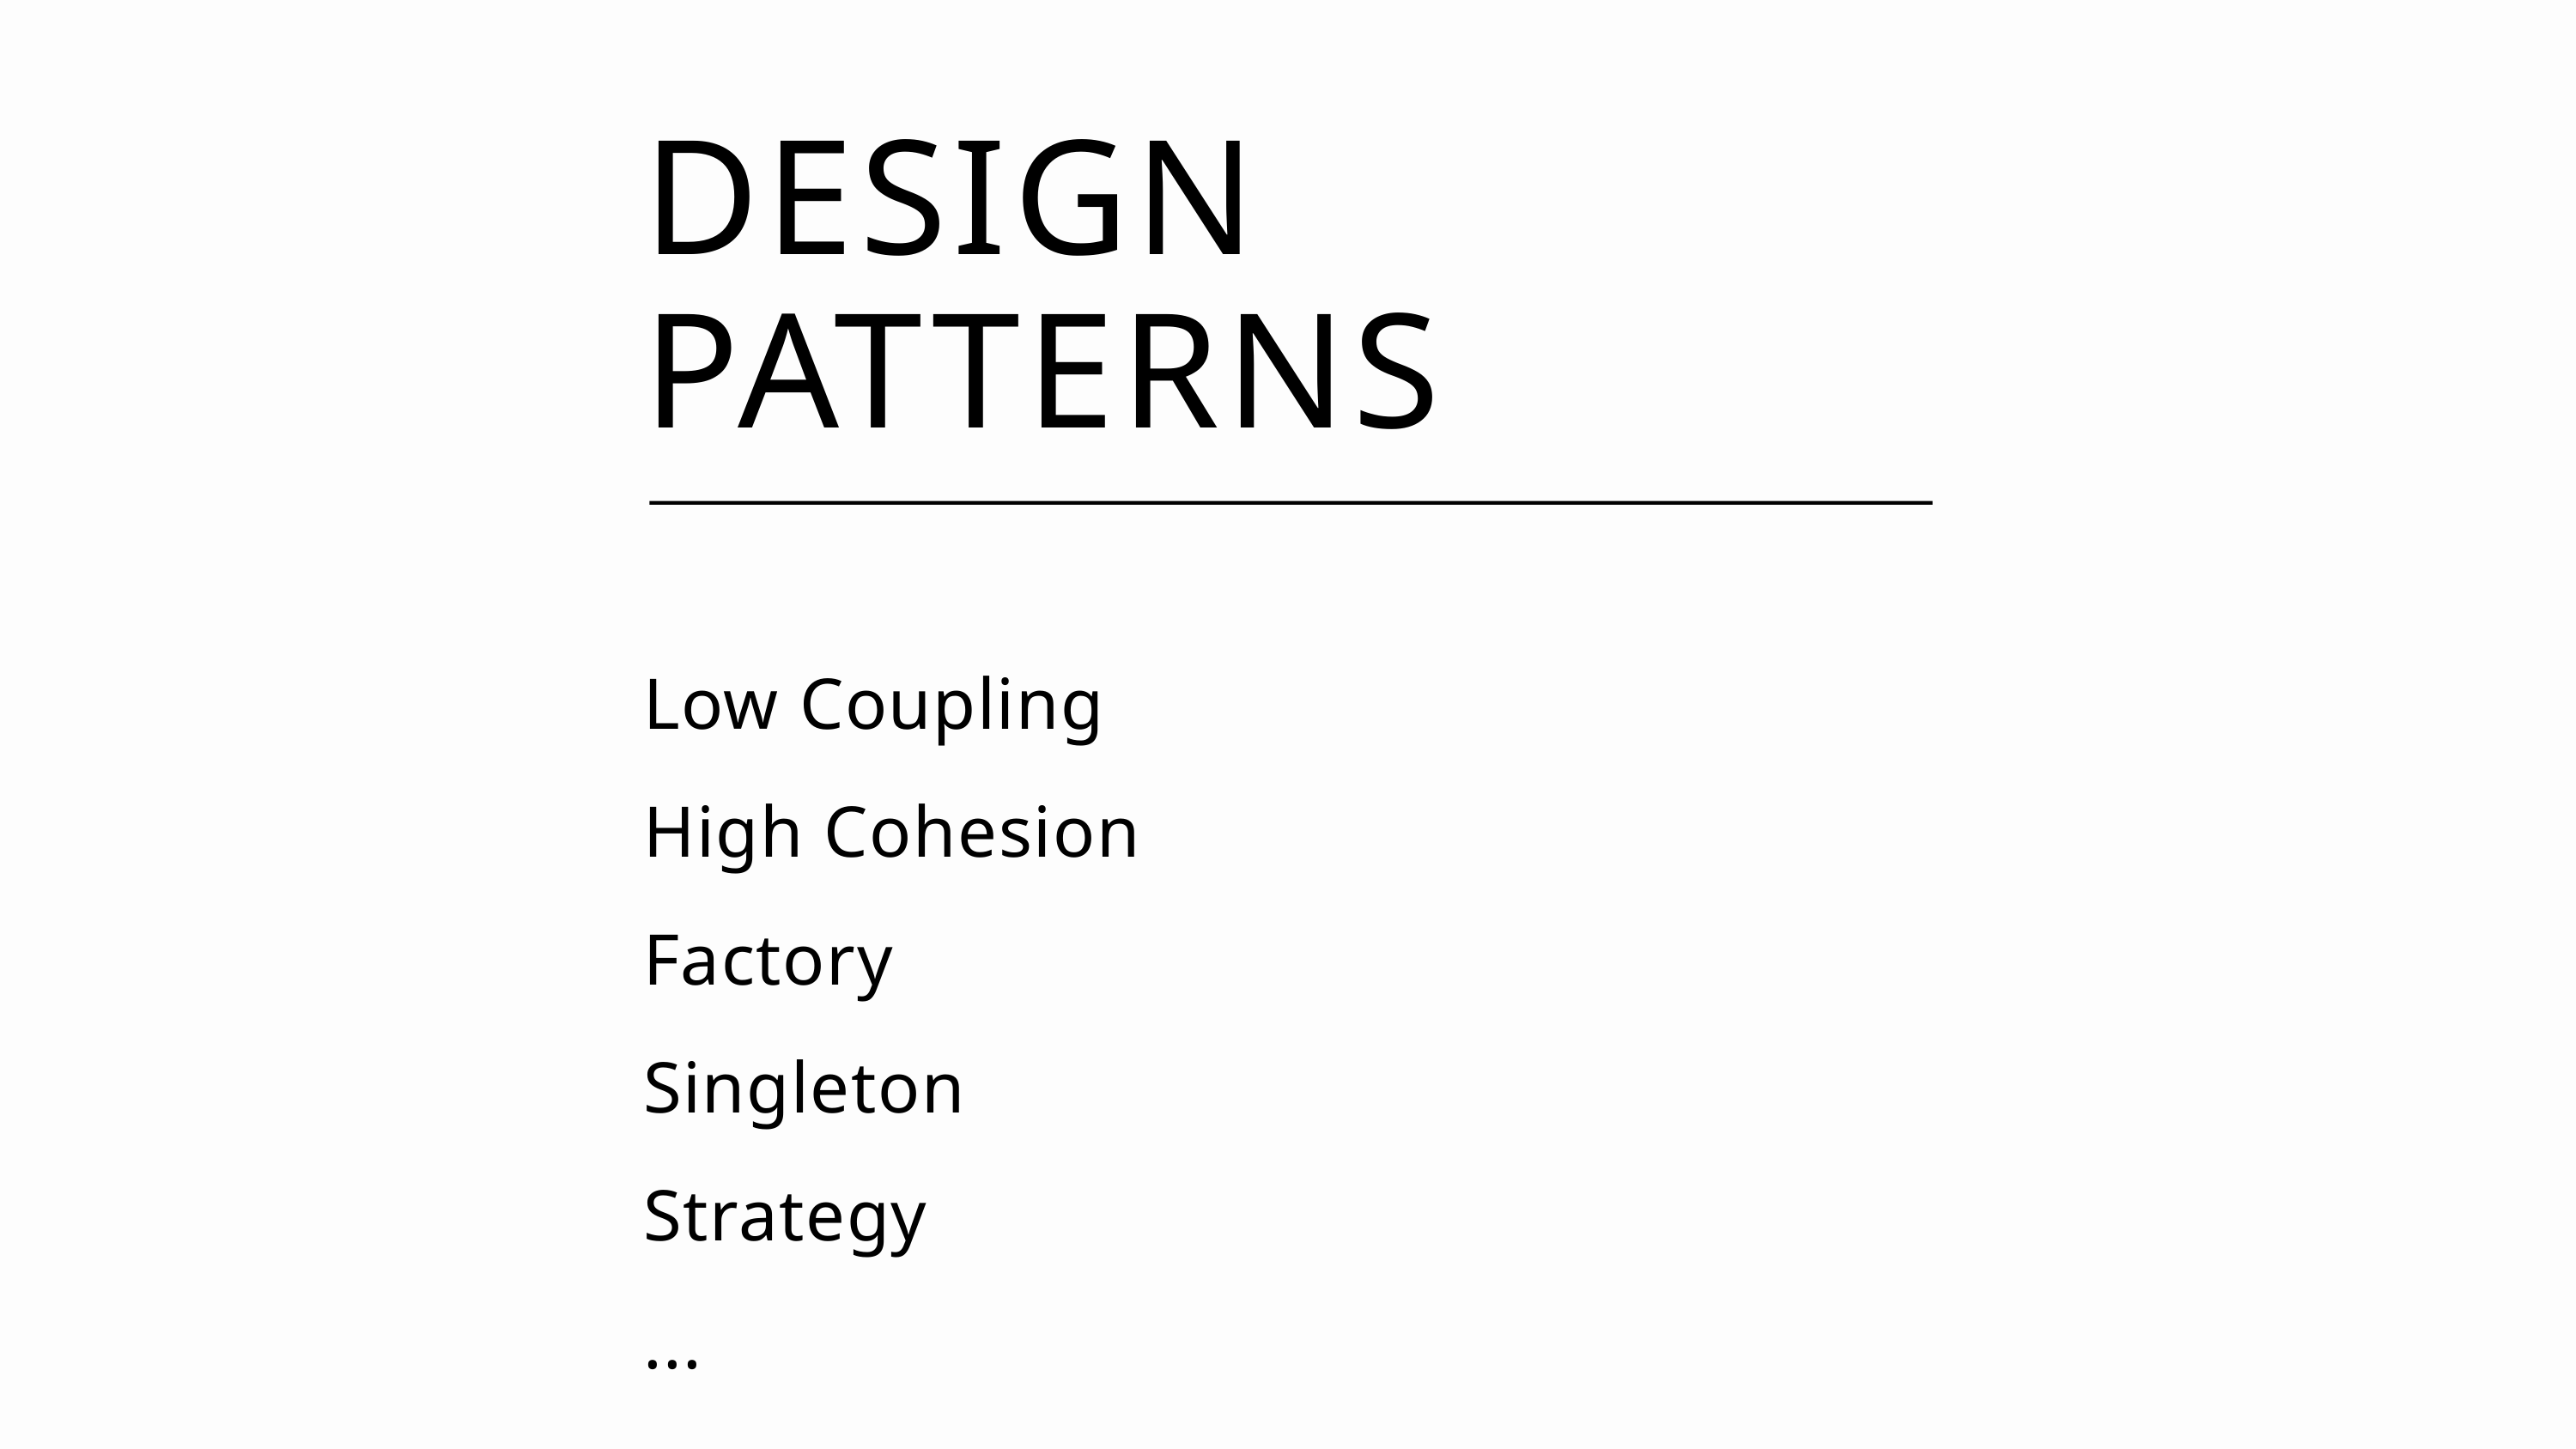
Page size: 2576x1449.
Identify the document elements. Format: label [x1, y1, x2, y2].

text_box [642, 104, 1933, 1449]
